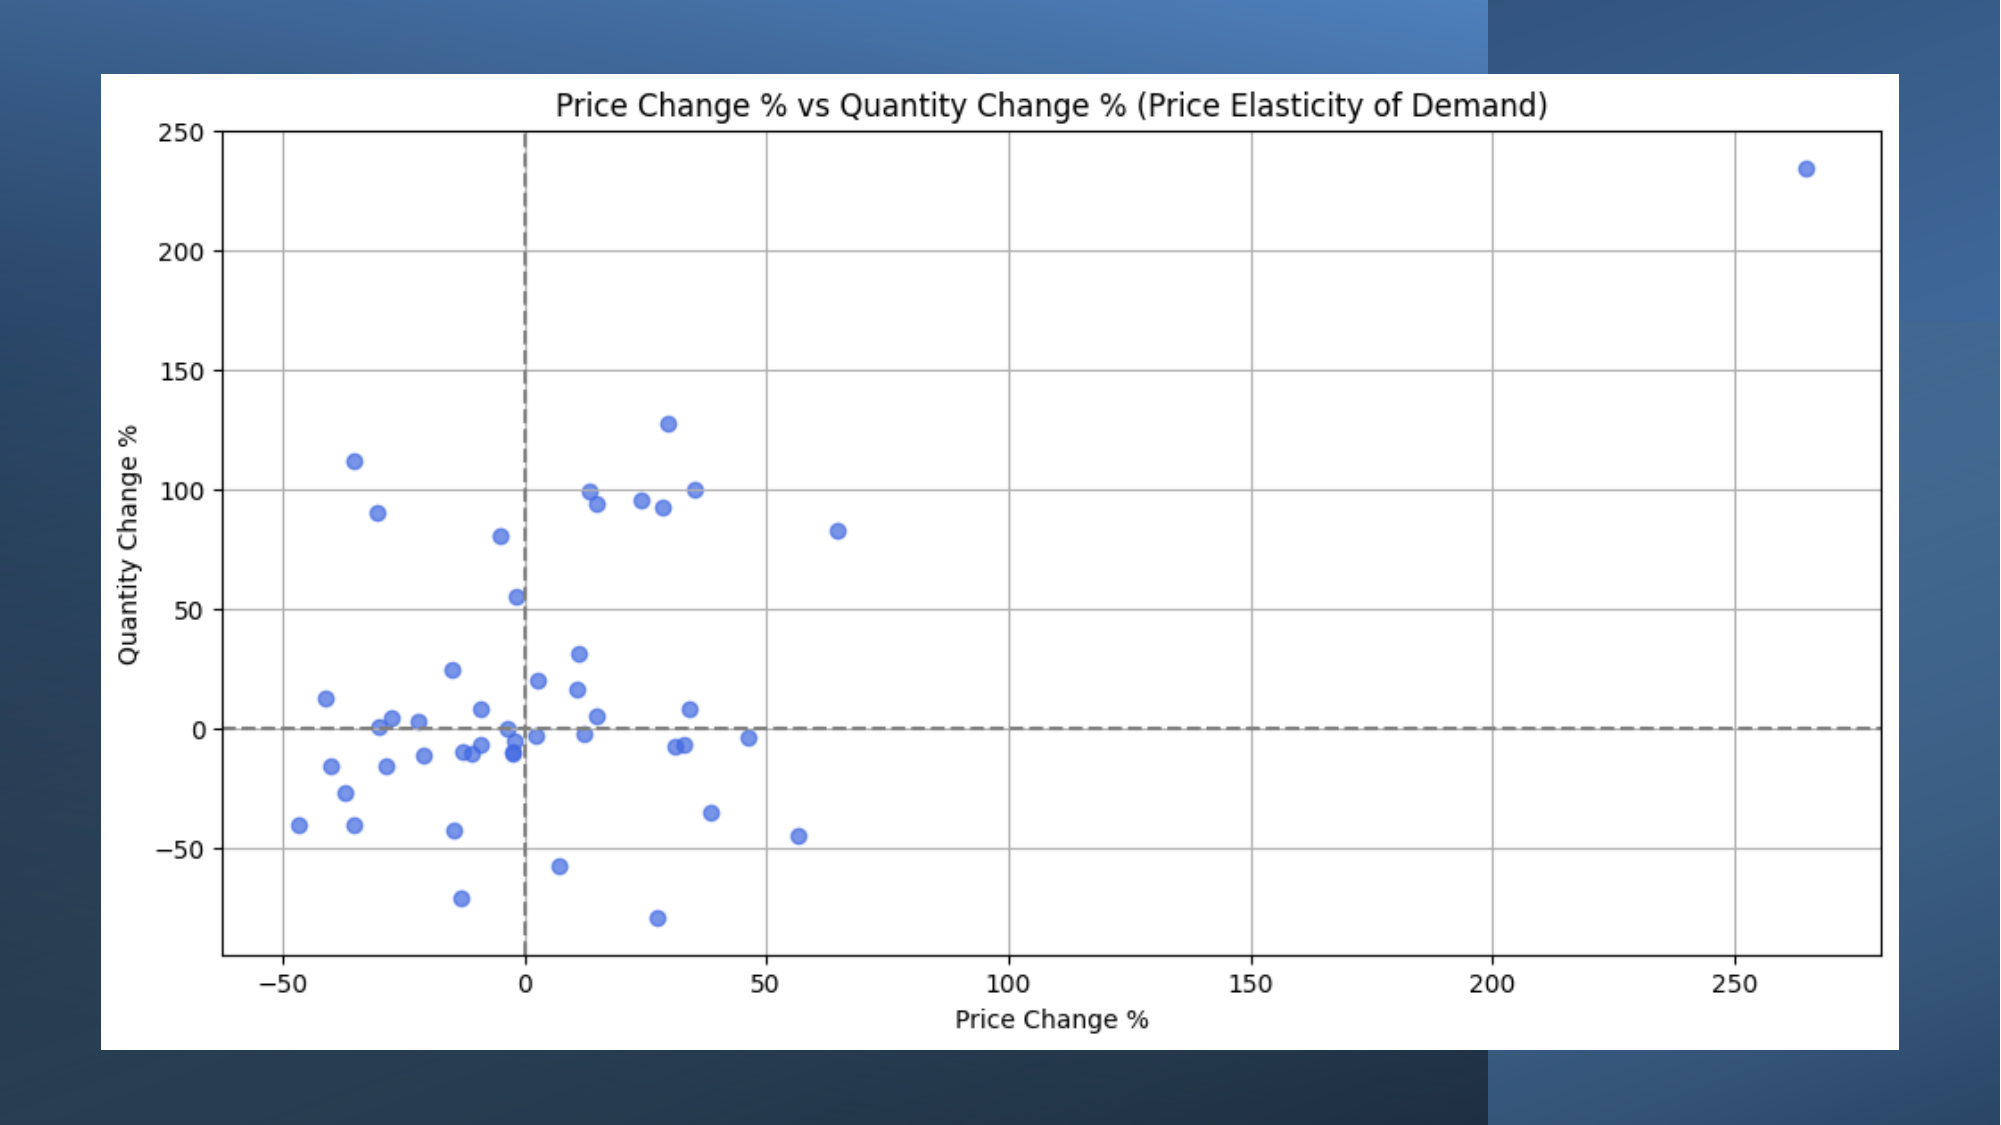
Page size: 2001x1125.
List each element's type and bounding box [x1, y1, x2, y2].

text_box [0, 320, 2000, 1125]
text_box [1490, 0, 2000, 320]
text_box [0, 0, 1490, 320]
picture [101, 74, 1899, 1051]
